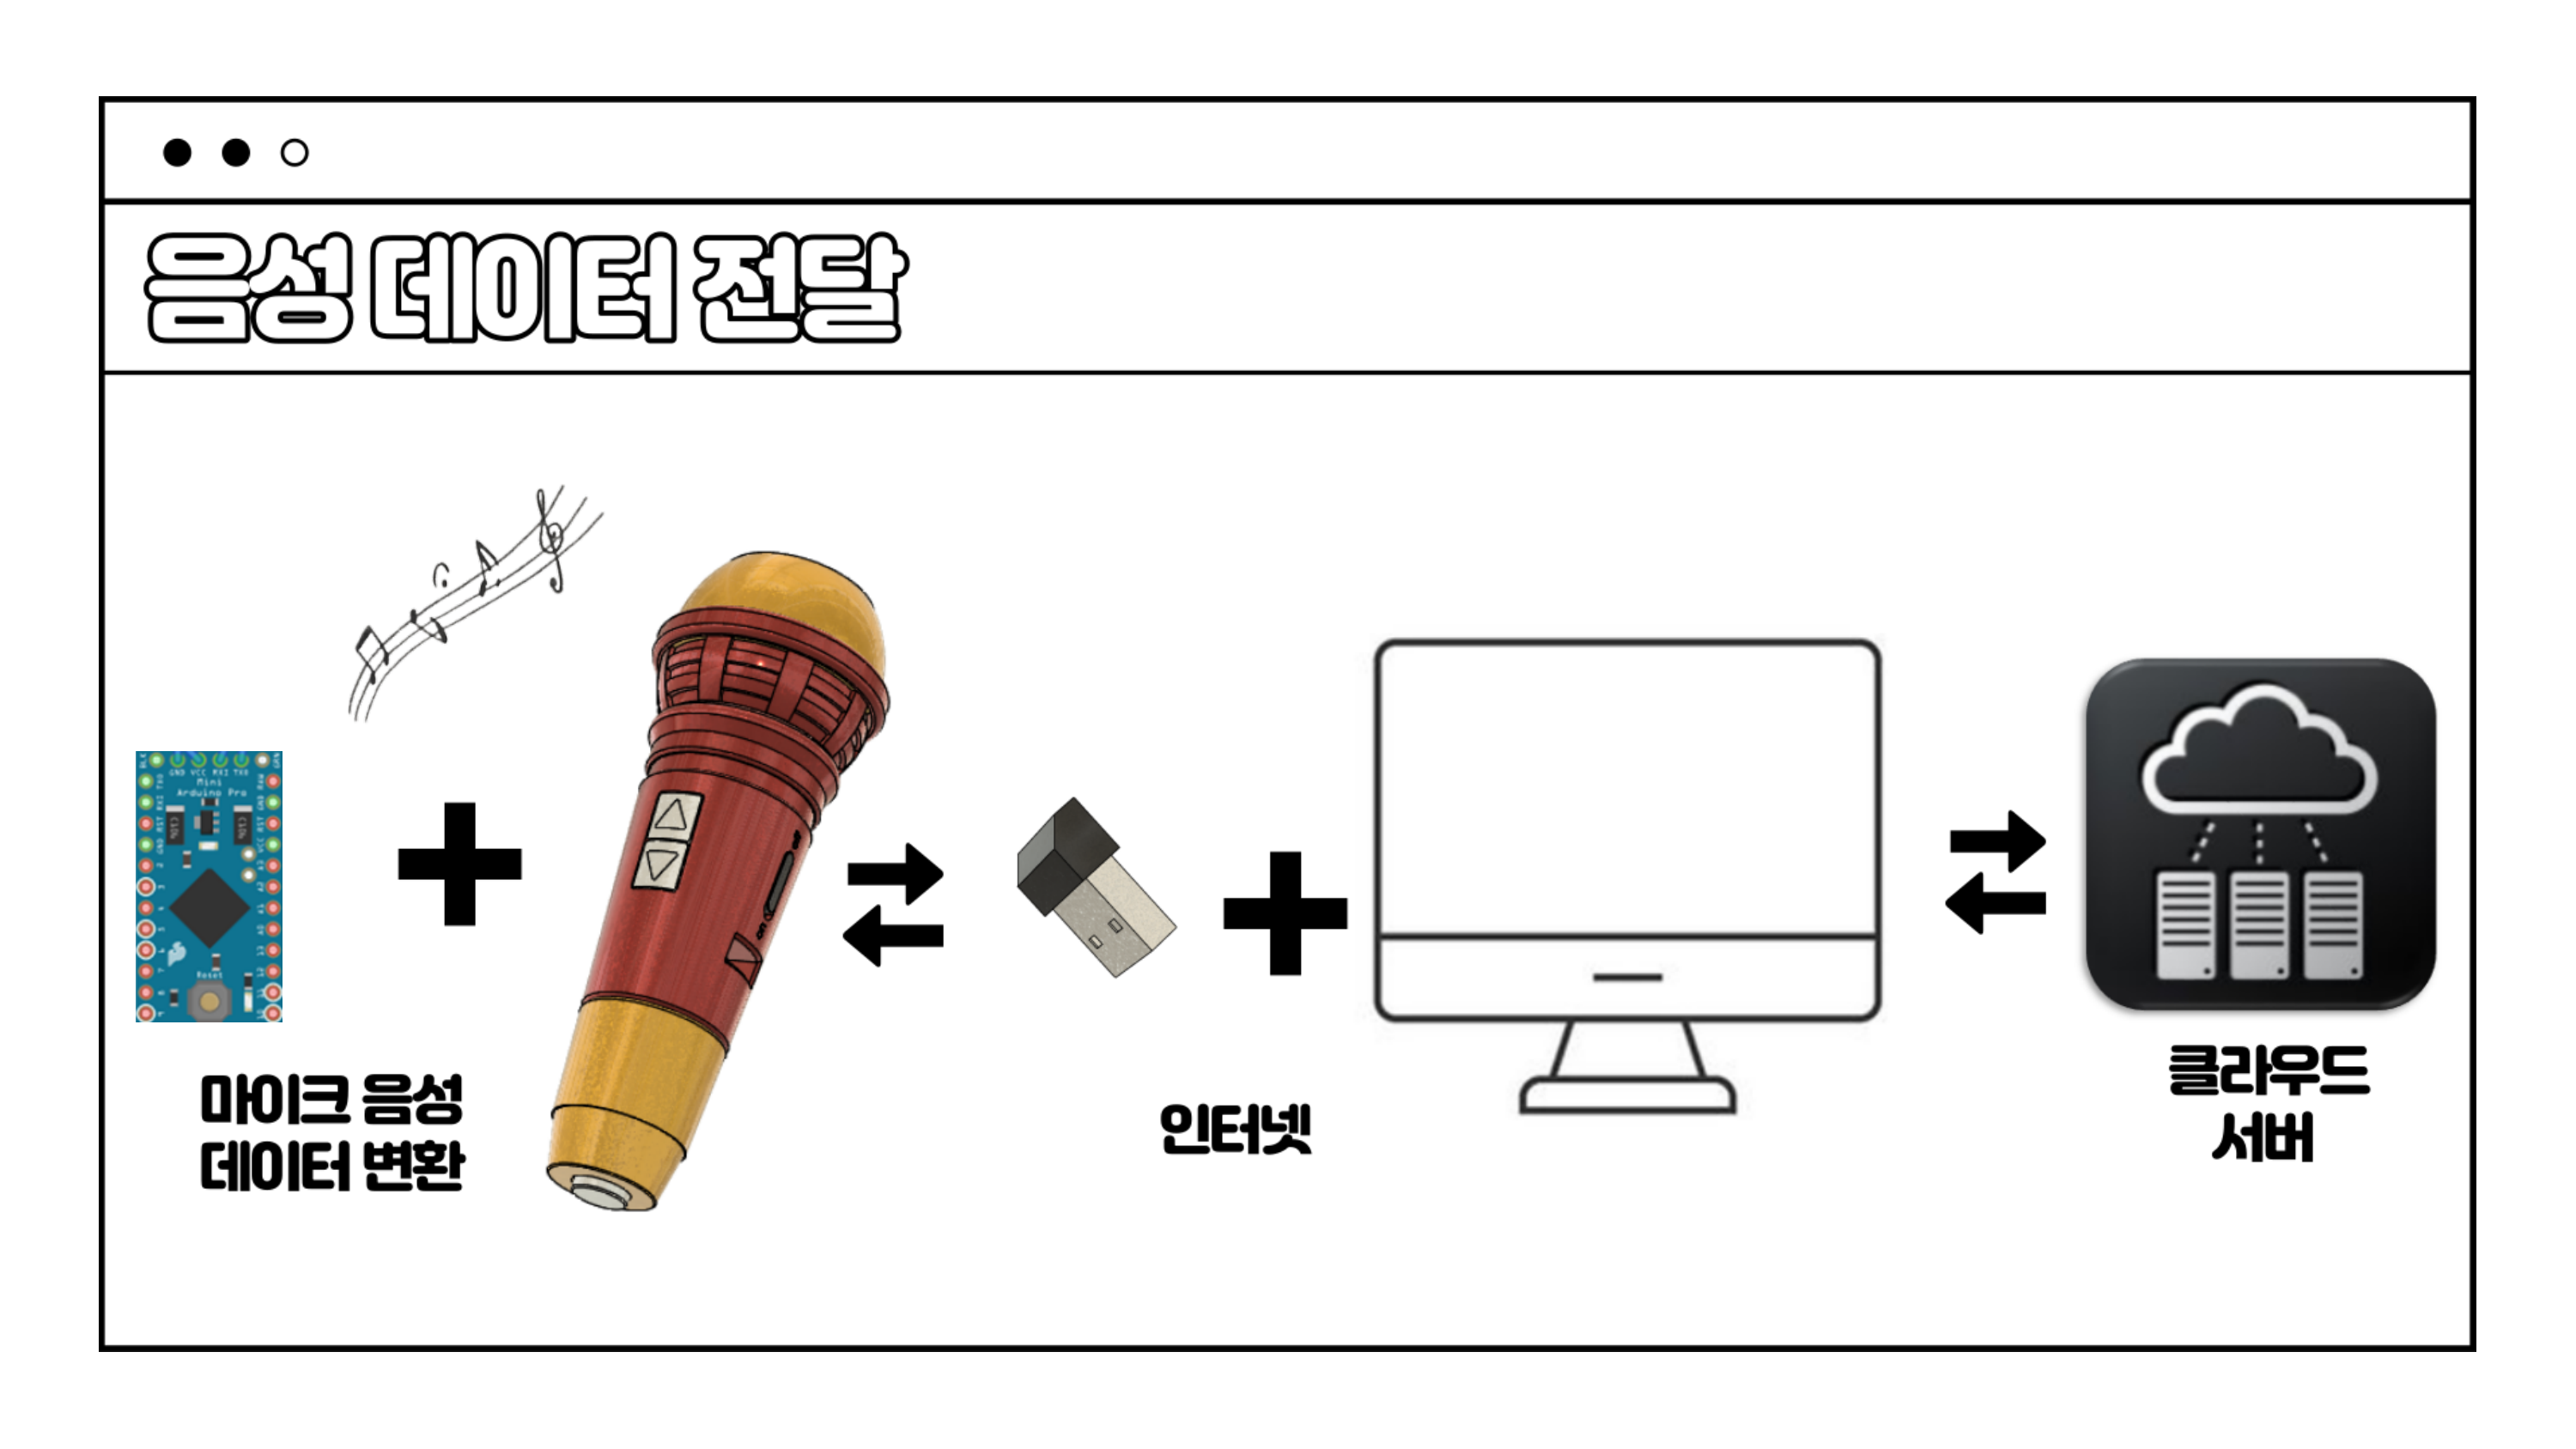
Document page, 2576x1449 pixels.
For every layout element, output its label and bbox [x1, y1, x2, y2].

text_box [1172, 800, 1400, 1028]
text_box [2070, 650, 2445, 1028]
text_box [791, 803, 996, 1008]
text_box [99, 391, 2477, 1352]
text_box [1279, 553, 1977, 1176]
picture [2151, 1025, 2397, 1200]
text_box [348, 483, 605, 724]
picture [71, 171, 1034, 494]
text_box [476, 518, 934, 1255]
picture [1123, 1083, 1349, 1192]
text_box [99, 96, 2477, 362]
text_box [99, 364, 2477, 382]
text_box [981, 784, 1207, 990]
text_box [136, 750, 283, 1022]
text_box [1893, 770, 2099, 975]
text_box [347, 750, 574, 978]
picture [179, 1054, 491, 1229]
